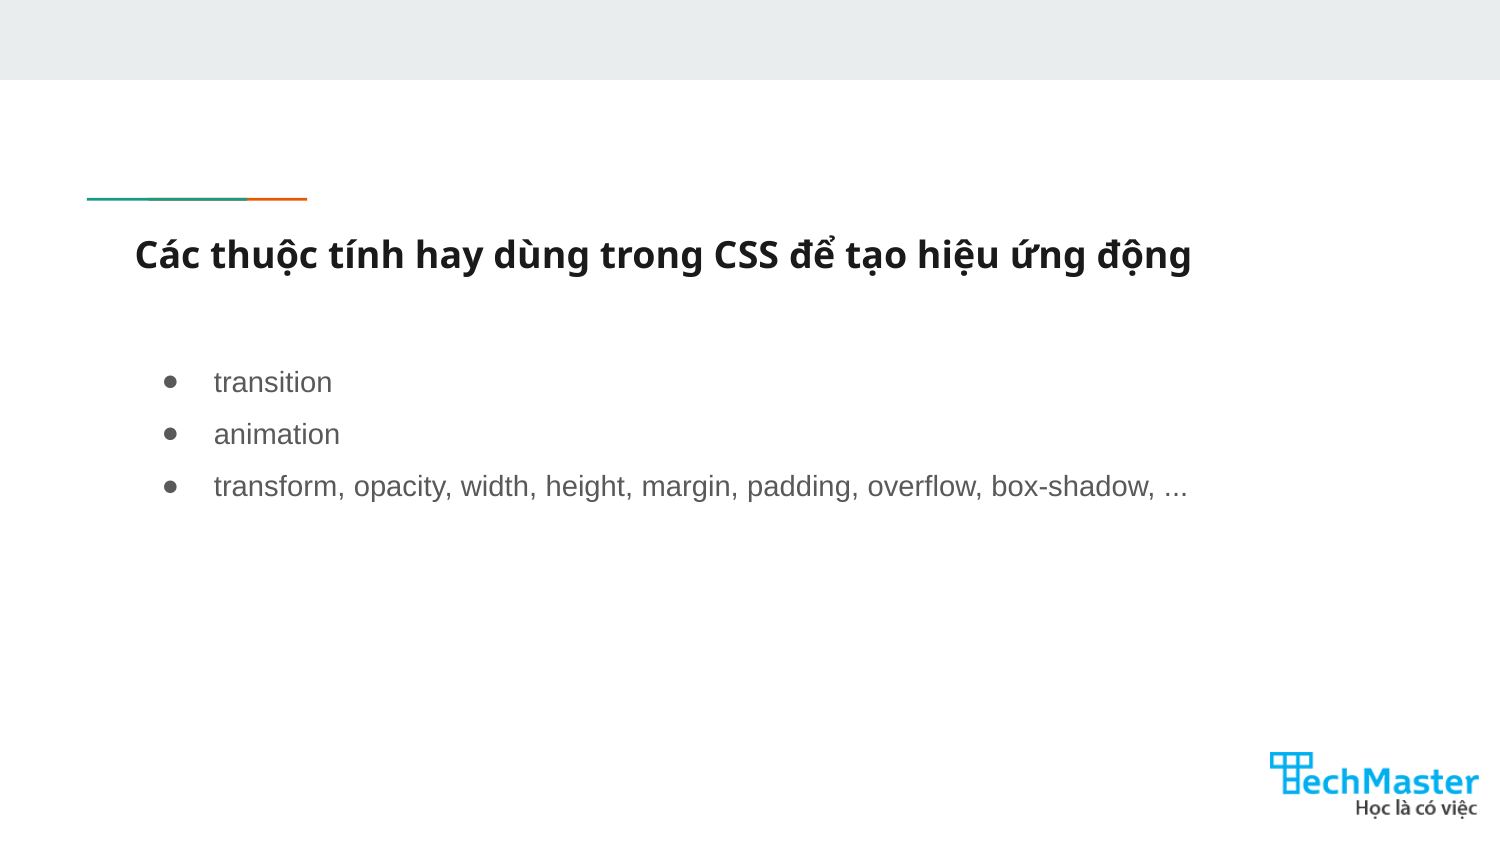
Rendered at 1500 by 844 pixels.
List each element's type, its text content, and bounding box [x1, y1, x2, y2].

picture [1270, 751, 1481, 820]
title Các thuộc tính hay dùng trong CSS để tạo hiệu ứng động [119, 216, 1381, 305]
picture [1287, 756, 1296, 765]
picture [1300, 756, 1309, 765]
picture [1287, 782, 1296, 790]
list transition animation transform, opacity, width, height, margin, padding, overflow, box-shadow, ... [123, 330, 1312, 774]
picture [1274, 756, 1283, 765]
picture [1287, 769, 1296, 777]
